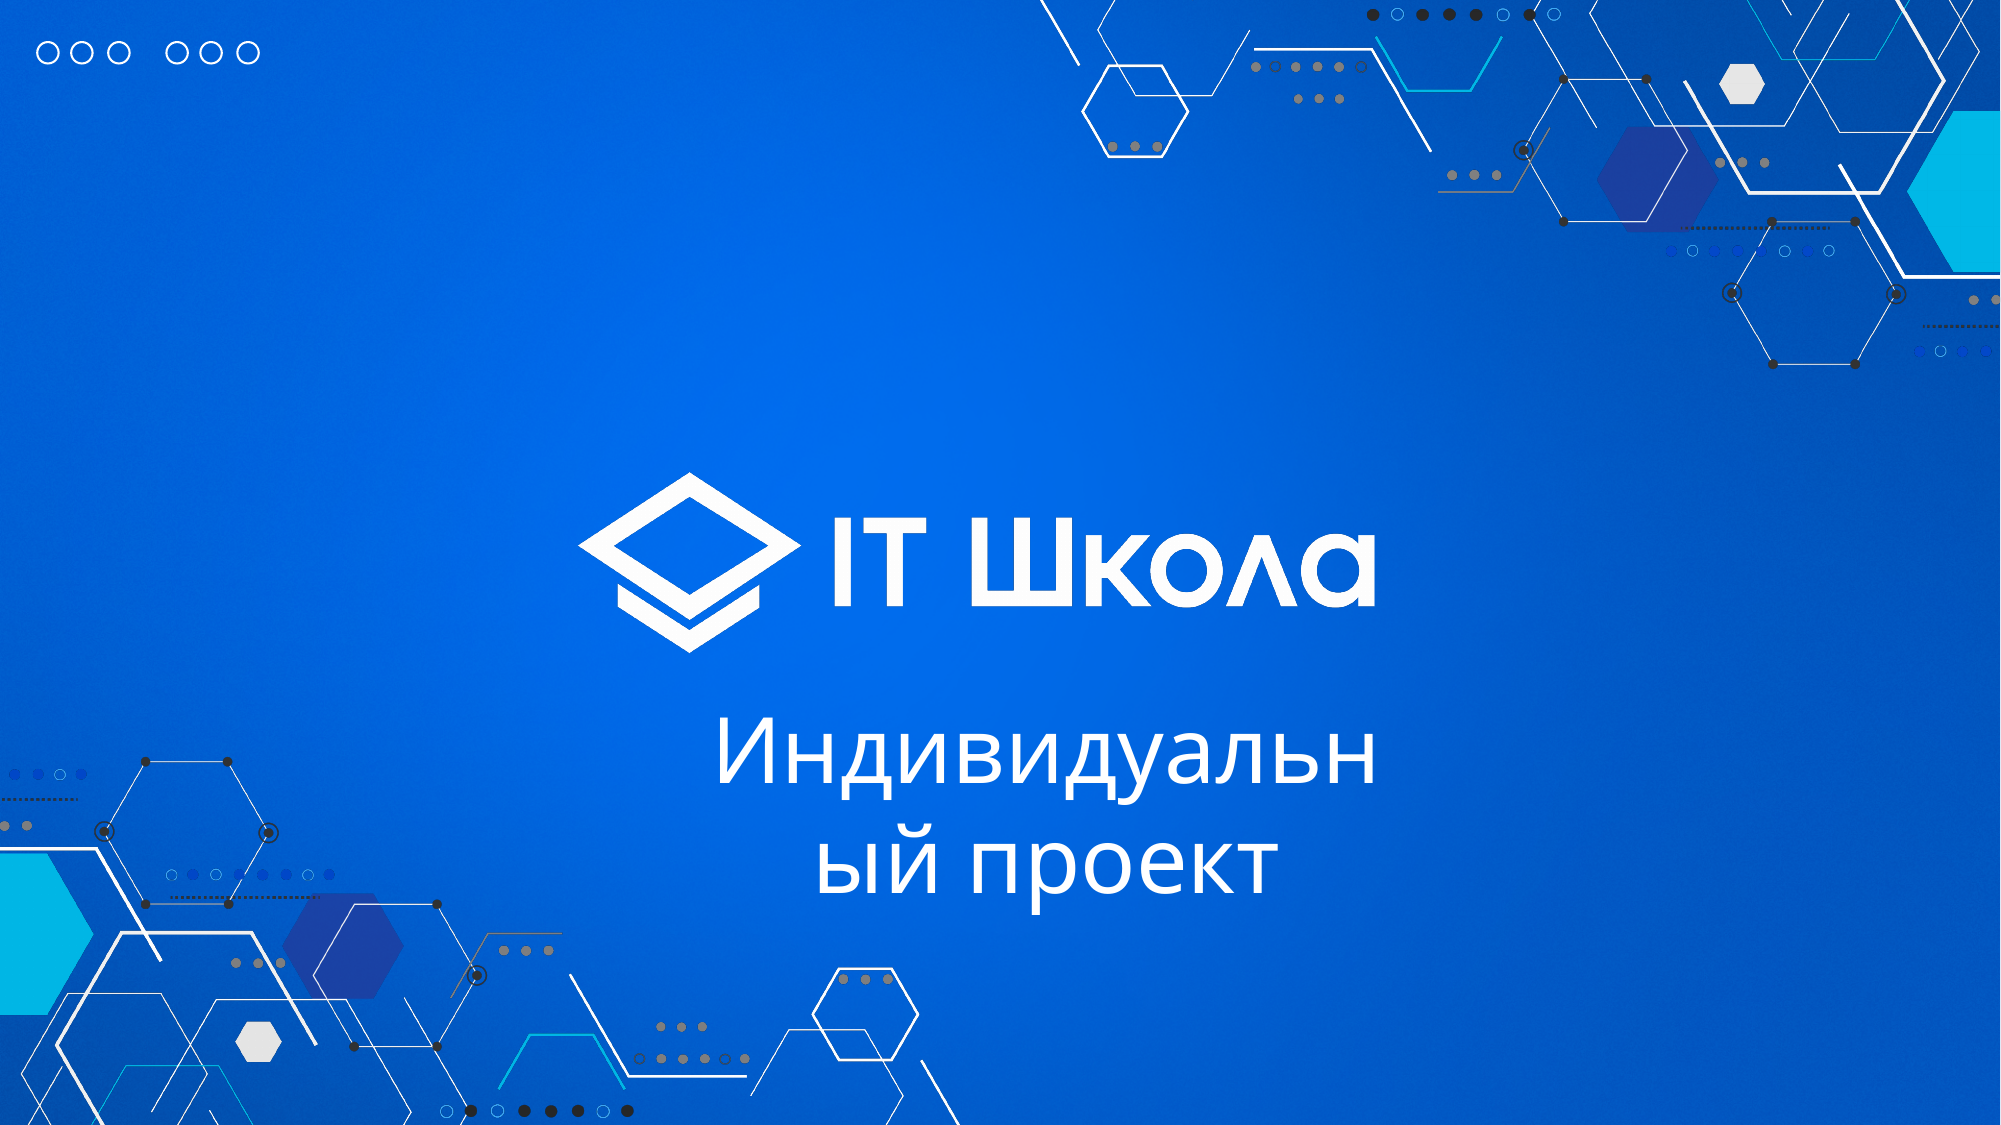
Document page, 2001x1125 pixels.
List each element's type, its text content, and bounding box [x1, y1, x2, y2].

picture [0, 0, 2001, 1125]
text_box Индивидуальный проект [673, 684, 1420, 920]
